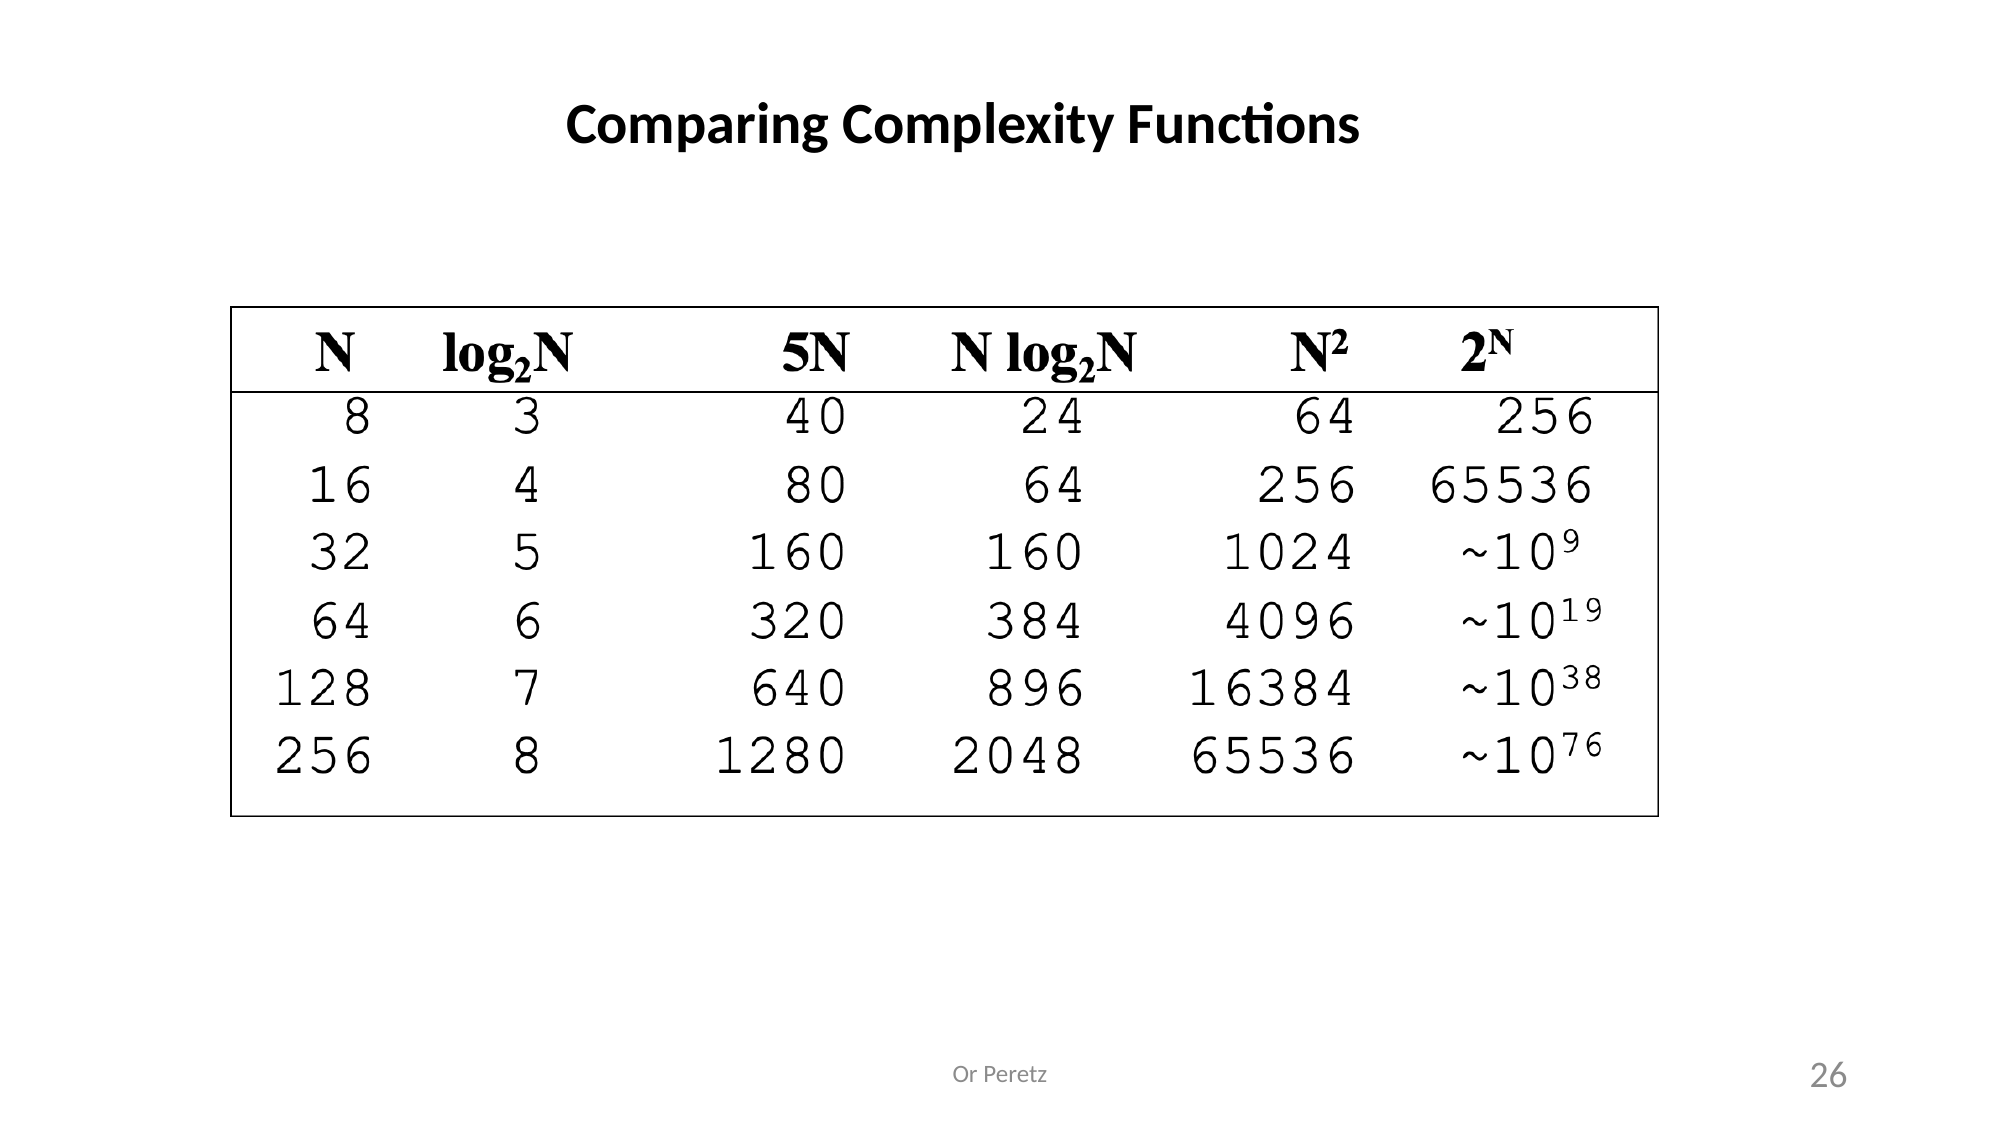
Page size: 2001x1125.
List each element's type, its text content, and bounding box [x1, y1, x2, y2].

slide_number 26 [1412, 1042, 1863, 1103]
picture [201, 277, 1689, 848]
list Comparing Complexity Functions [65, 43, 1863, 1014]
footer Or Peretz [662, 1042, 1338, 1103]
